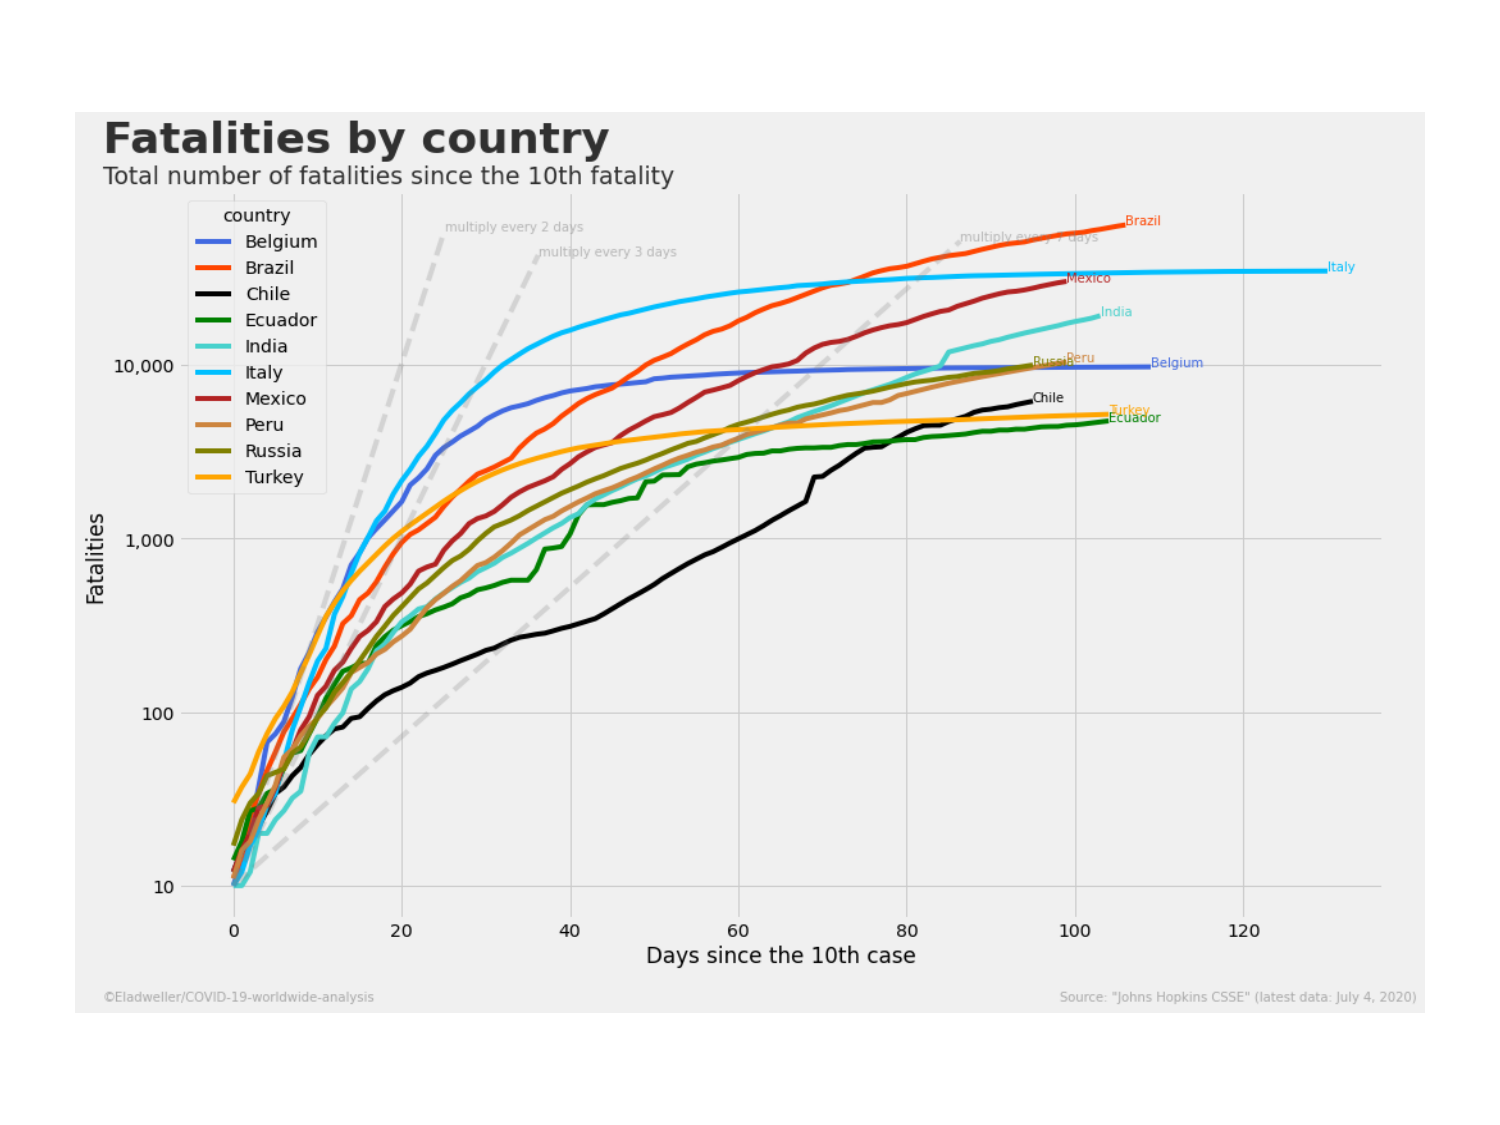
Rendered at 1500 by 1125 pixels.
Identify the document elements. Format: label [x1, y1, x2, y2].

picture [74, 112, 1426, 1013]
